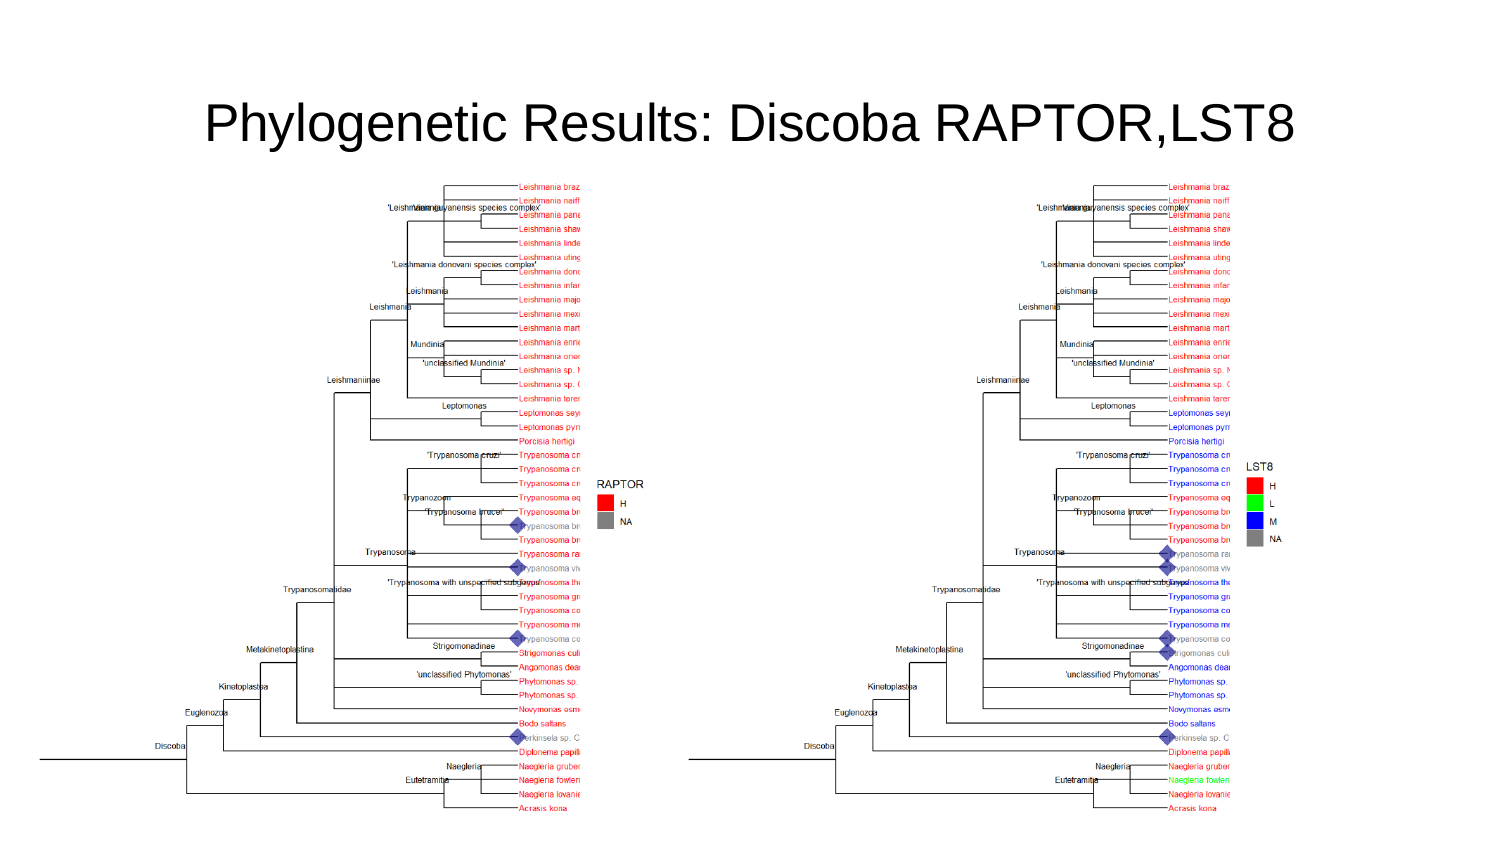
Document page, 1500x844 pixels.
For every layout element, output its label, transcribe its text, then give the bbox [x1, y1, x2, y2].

picture [0, 166, 1299, 844]
title Phylogenetic Results: Discoba RAPTOR,LST8 [51, 72, 1449, 167]
